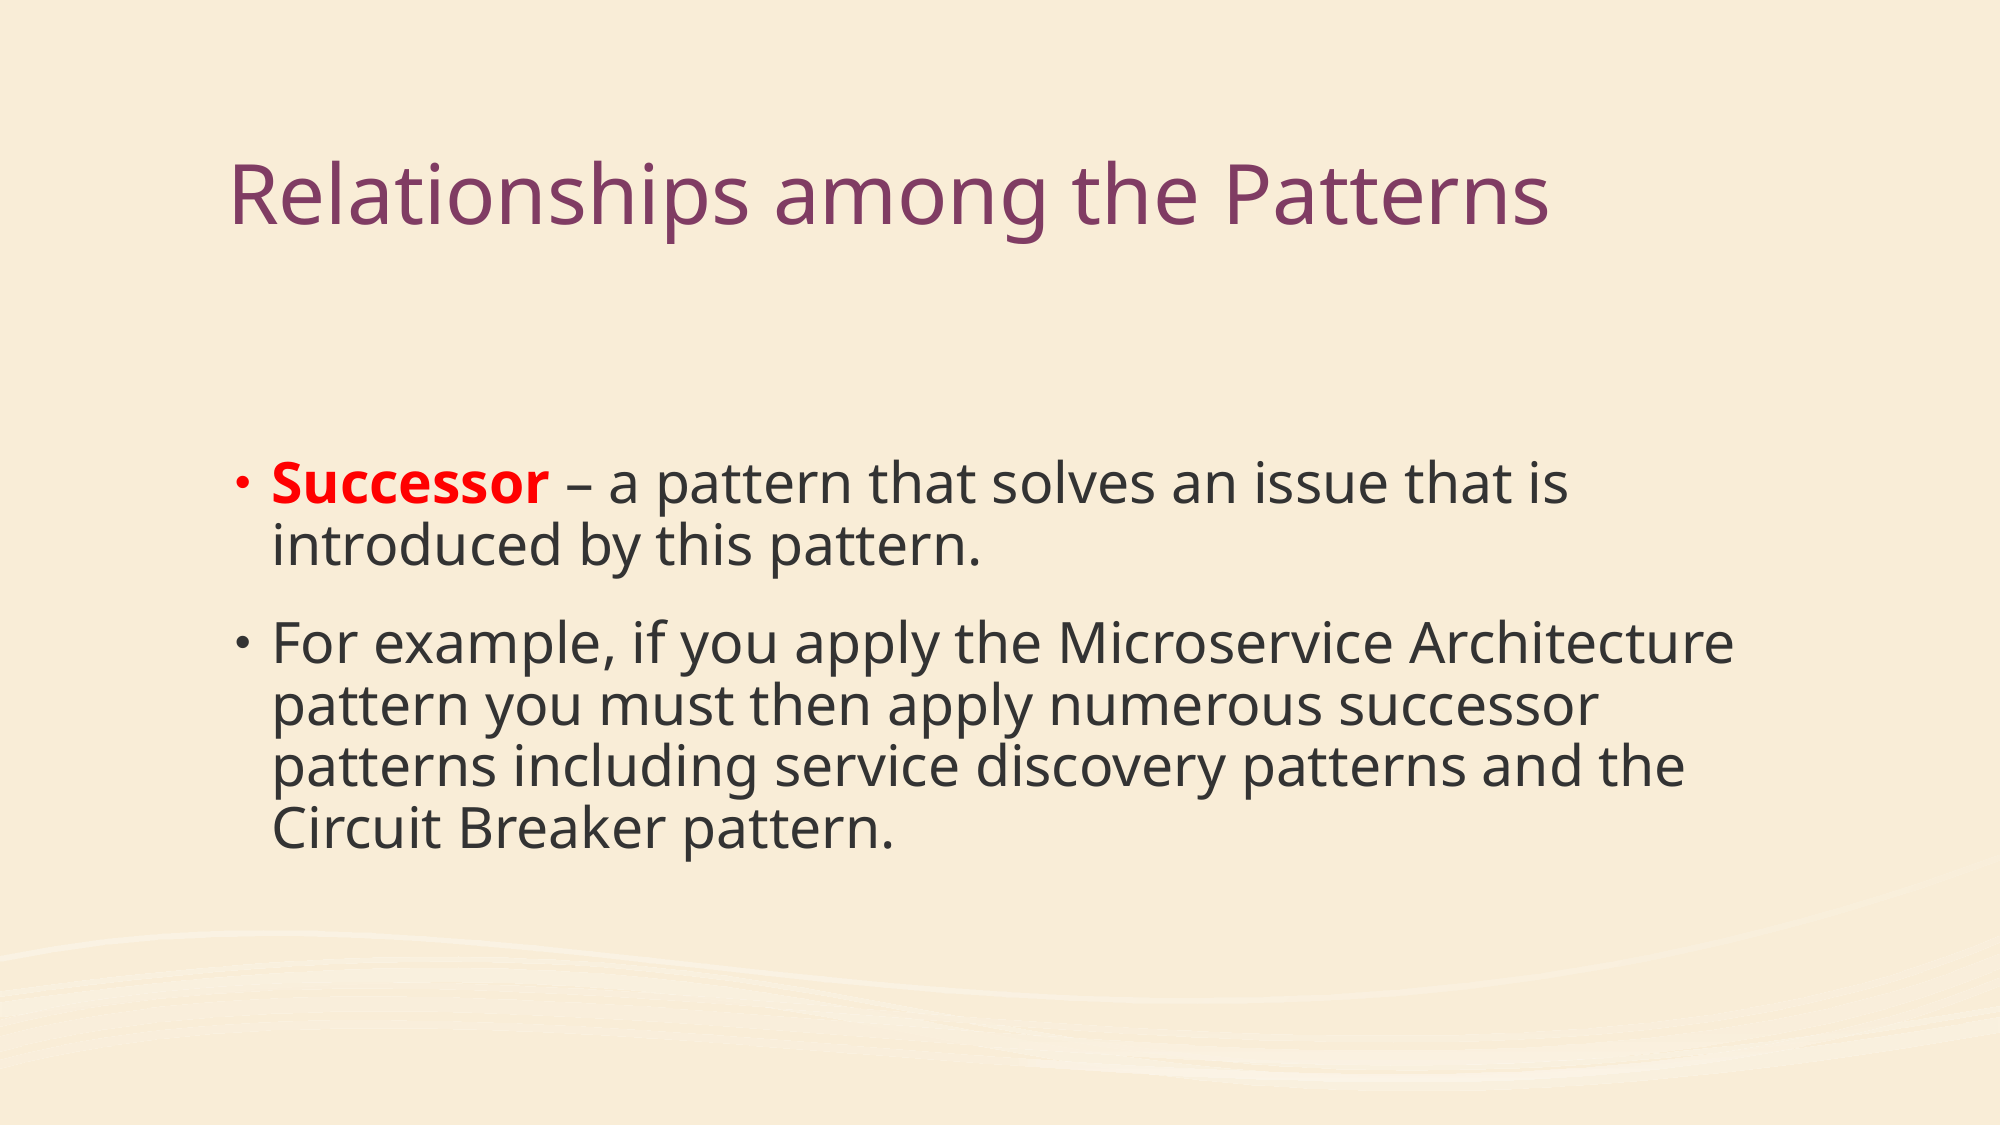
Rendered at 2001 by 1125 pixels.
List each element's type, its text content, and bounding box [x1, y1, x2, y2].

list Successor – a pattern that solves an issue that is introduced by this pattern. For example, if you apply the Microservice Architecture pattern you must then apply numerous successor patterns including service discovery patterns and the Circuit Breaker pattern. [212, 447, 1788, 871]
title Relationships among the Patterns [212, 50, 1788, 250]
